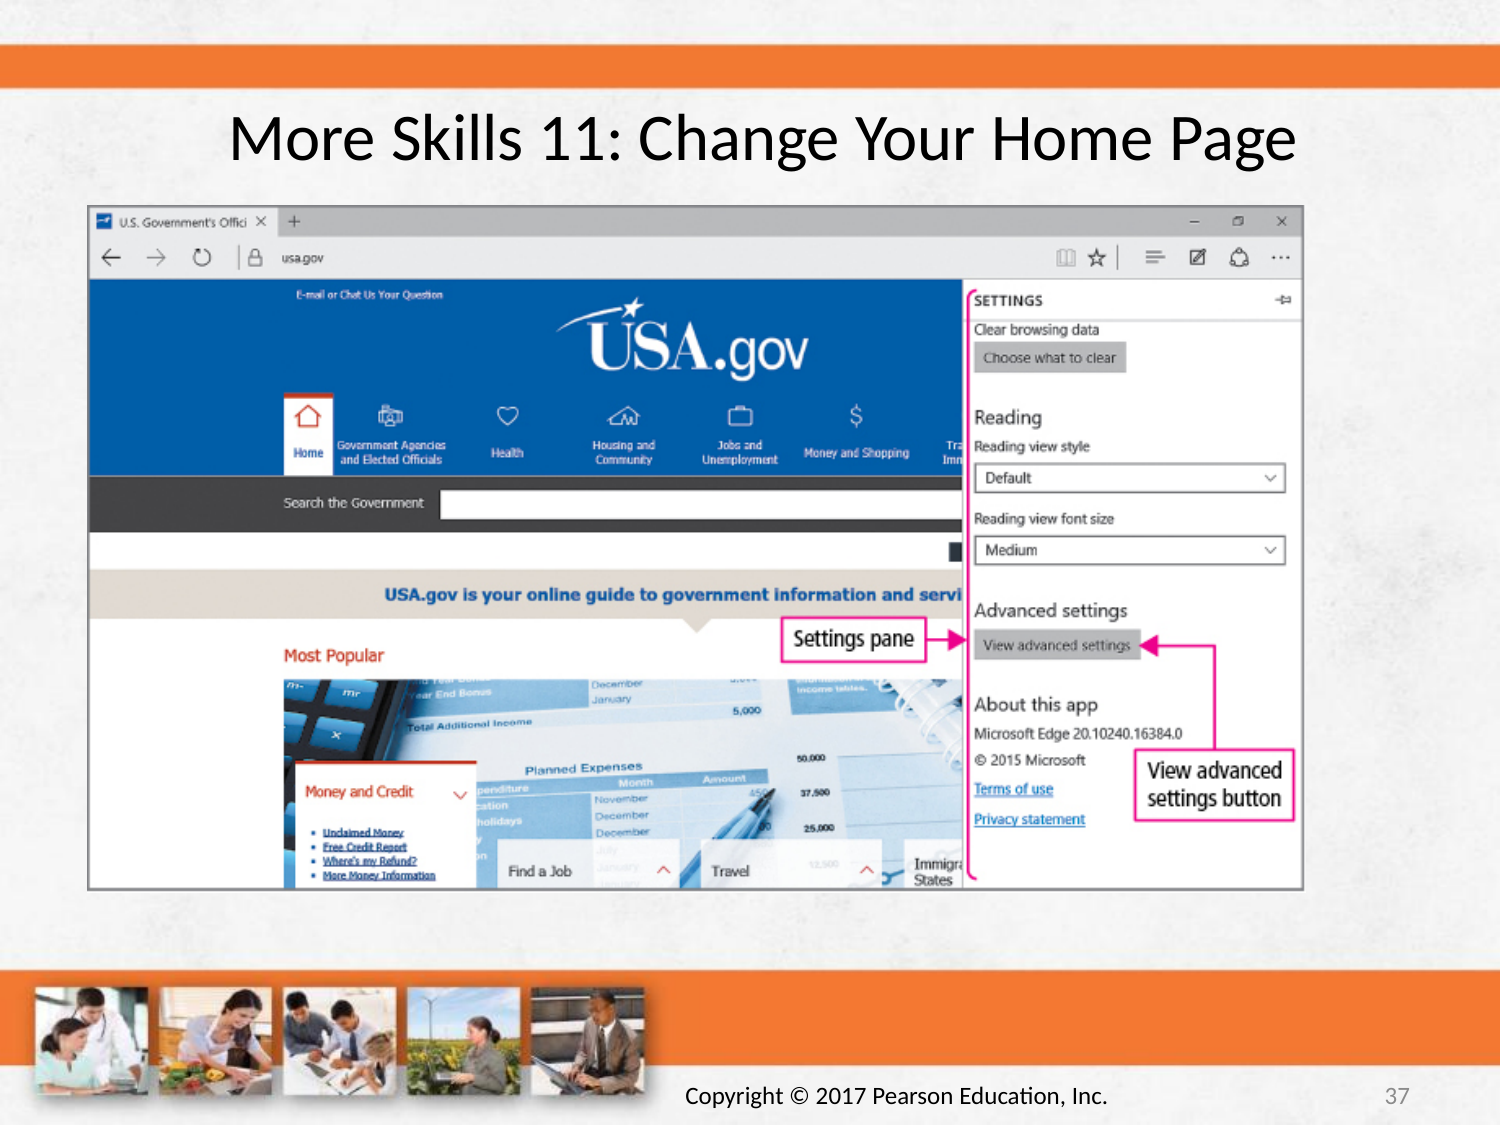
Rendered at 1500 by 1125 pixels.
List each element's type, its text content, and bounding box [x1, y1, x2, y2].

slide_number 37 [1074, 1065, 1425, 1125]
footer Copyright © 2017 Pearson Education, Inc. [662, 1065, 1074, 1125]
picture [0, 0, 1500, 1125]
title More Skills 11: Change Your Home Page [58, 62, 1455, 206]
